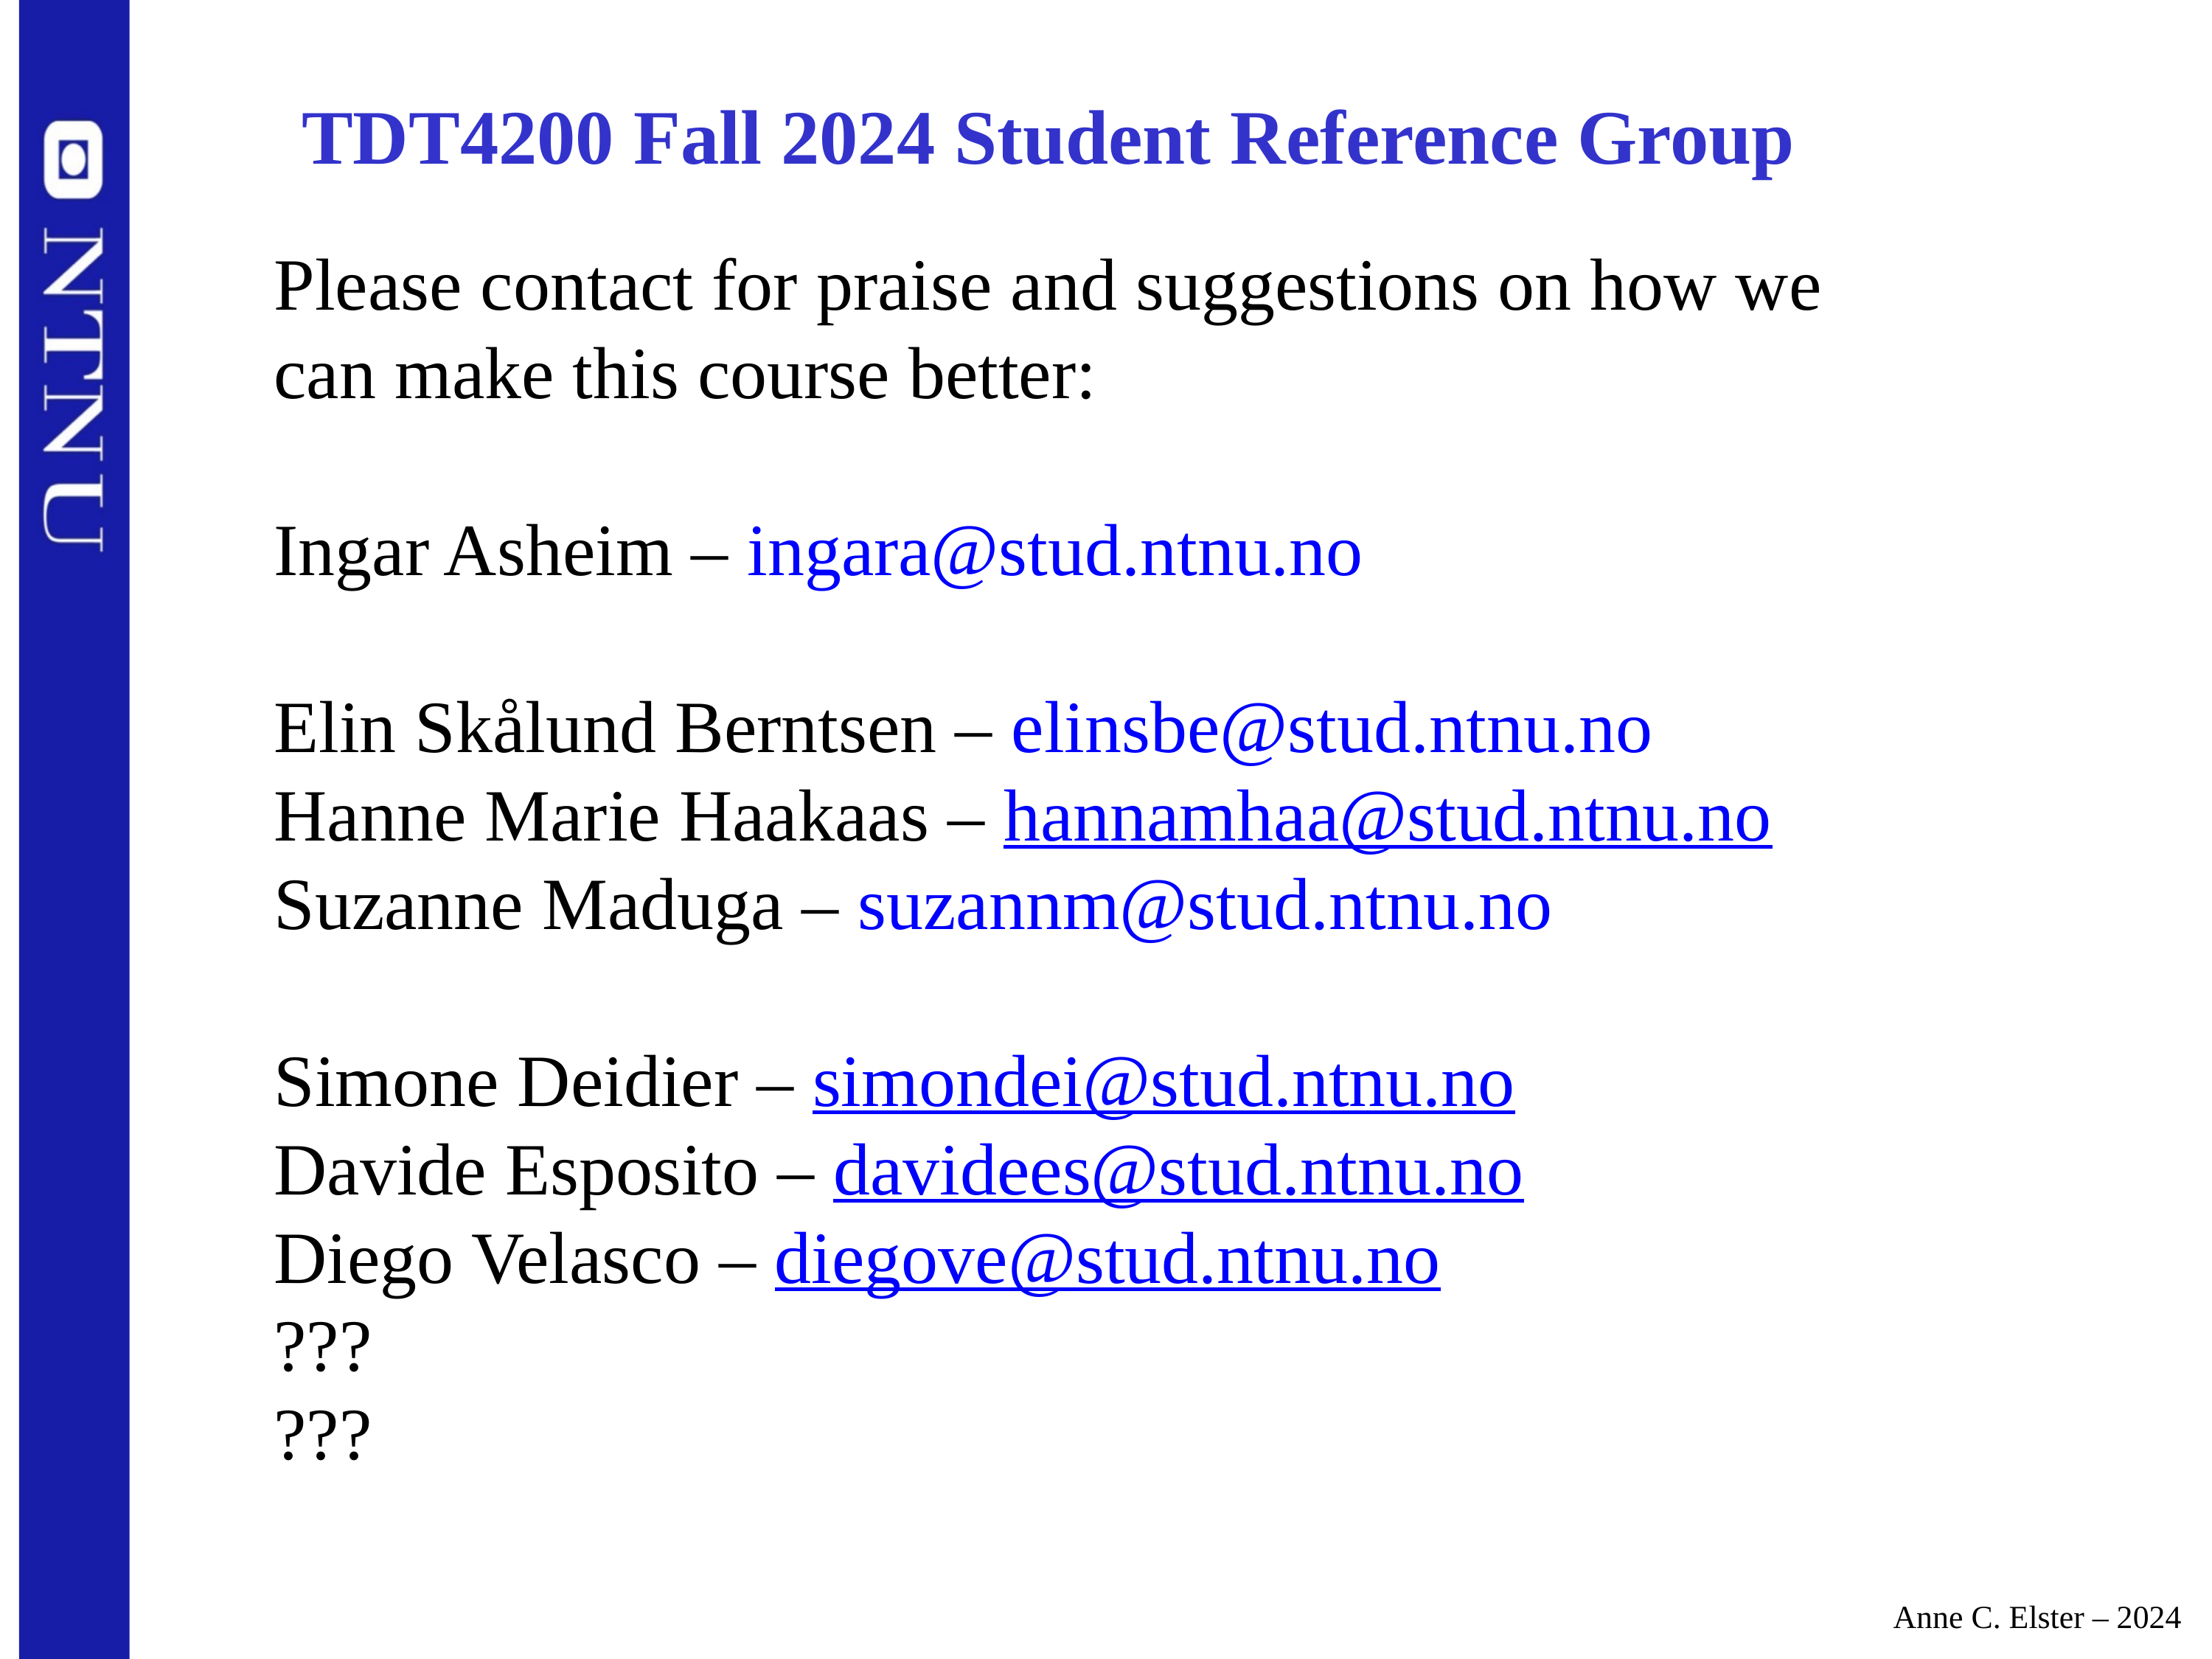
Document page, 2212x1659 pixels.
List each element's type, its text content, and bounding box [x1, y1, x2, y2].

text_box Anne C. Elster – 2024 [1834, 1587, 2193, 1644]
picture [18, 0, 130, 1659]
text_box Please contact for praise and suggestions on how we can make this course better: Ingar Asheim – ingara@stud.ntnu.no Elin Skålund Berntsen – elinsbe@stud.ntnu.no Hanne Marie Haakaas – hannamhaa@stud.ntnu.no Suzanne Maduga – suzannm@stud.ntnu.no Simone Deidier – simondei@stud.ntnu.no Davide Esposito – davidees@stud.ntnu.no Diego Velasco – diegove@stud.ntnu.no ??? ??? [262, 225, 1834, 1659]
title TDT4200 Fall 2024 Student Reference Group [285, 28, 1812, 225]
